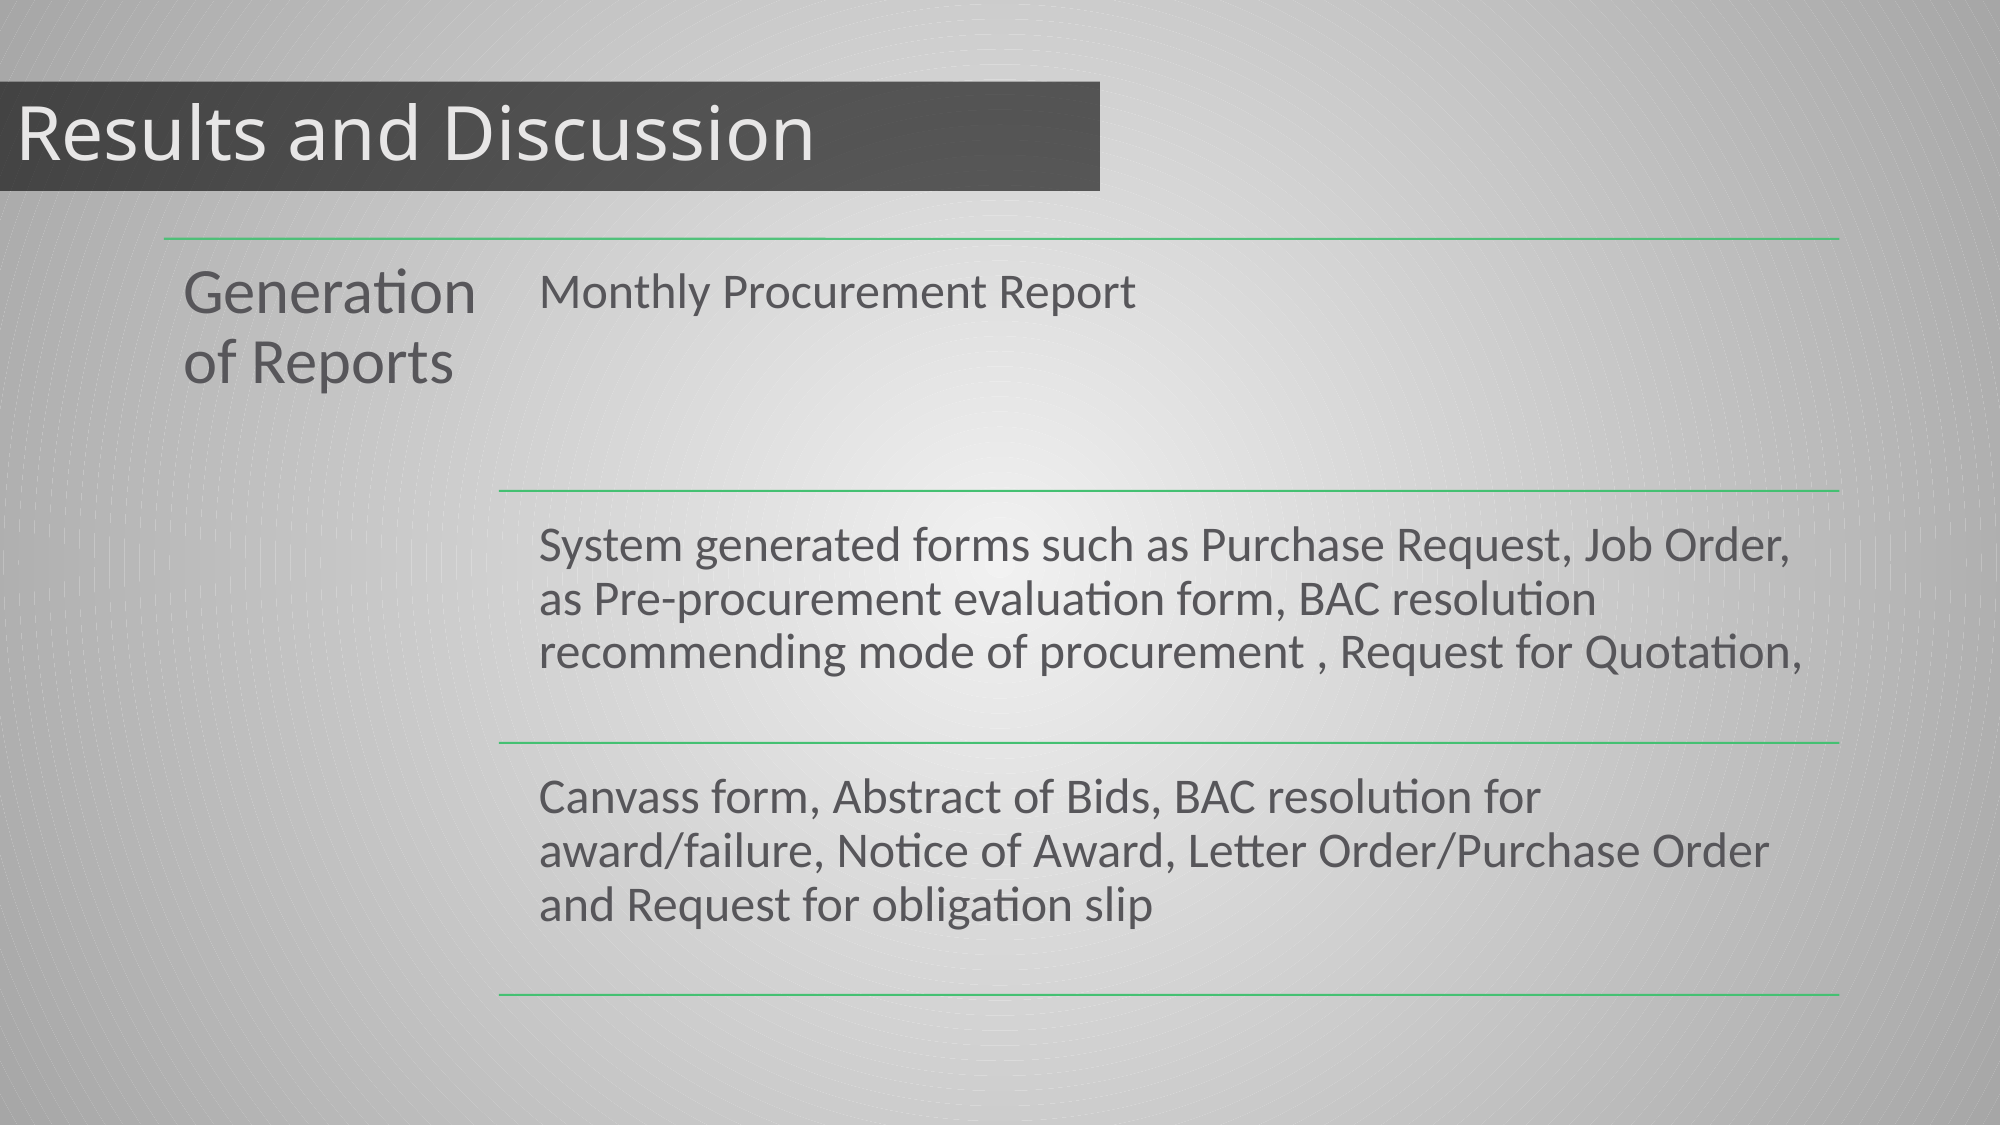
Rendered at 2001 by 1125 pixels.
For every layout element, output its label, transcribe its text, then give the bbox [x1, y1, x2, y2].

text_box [163, 238, 1840, 1007]
text_box Results and Discussion [0, 81, 1100, 191]
